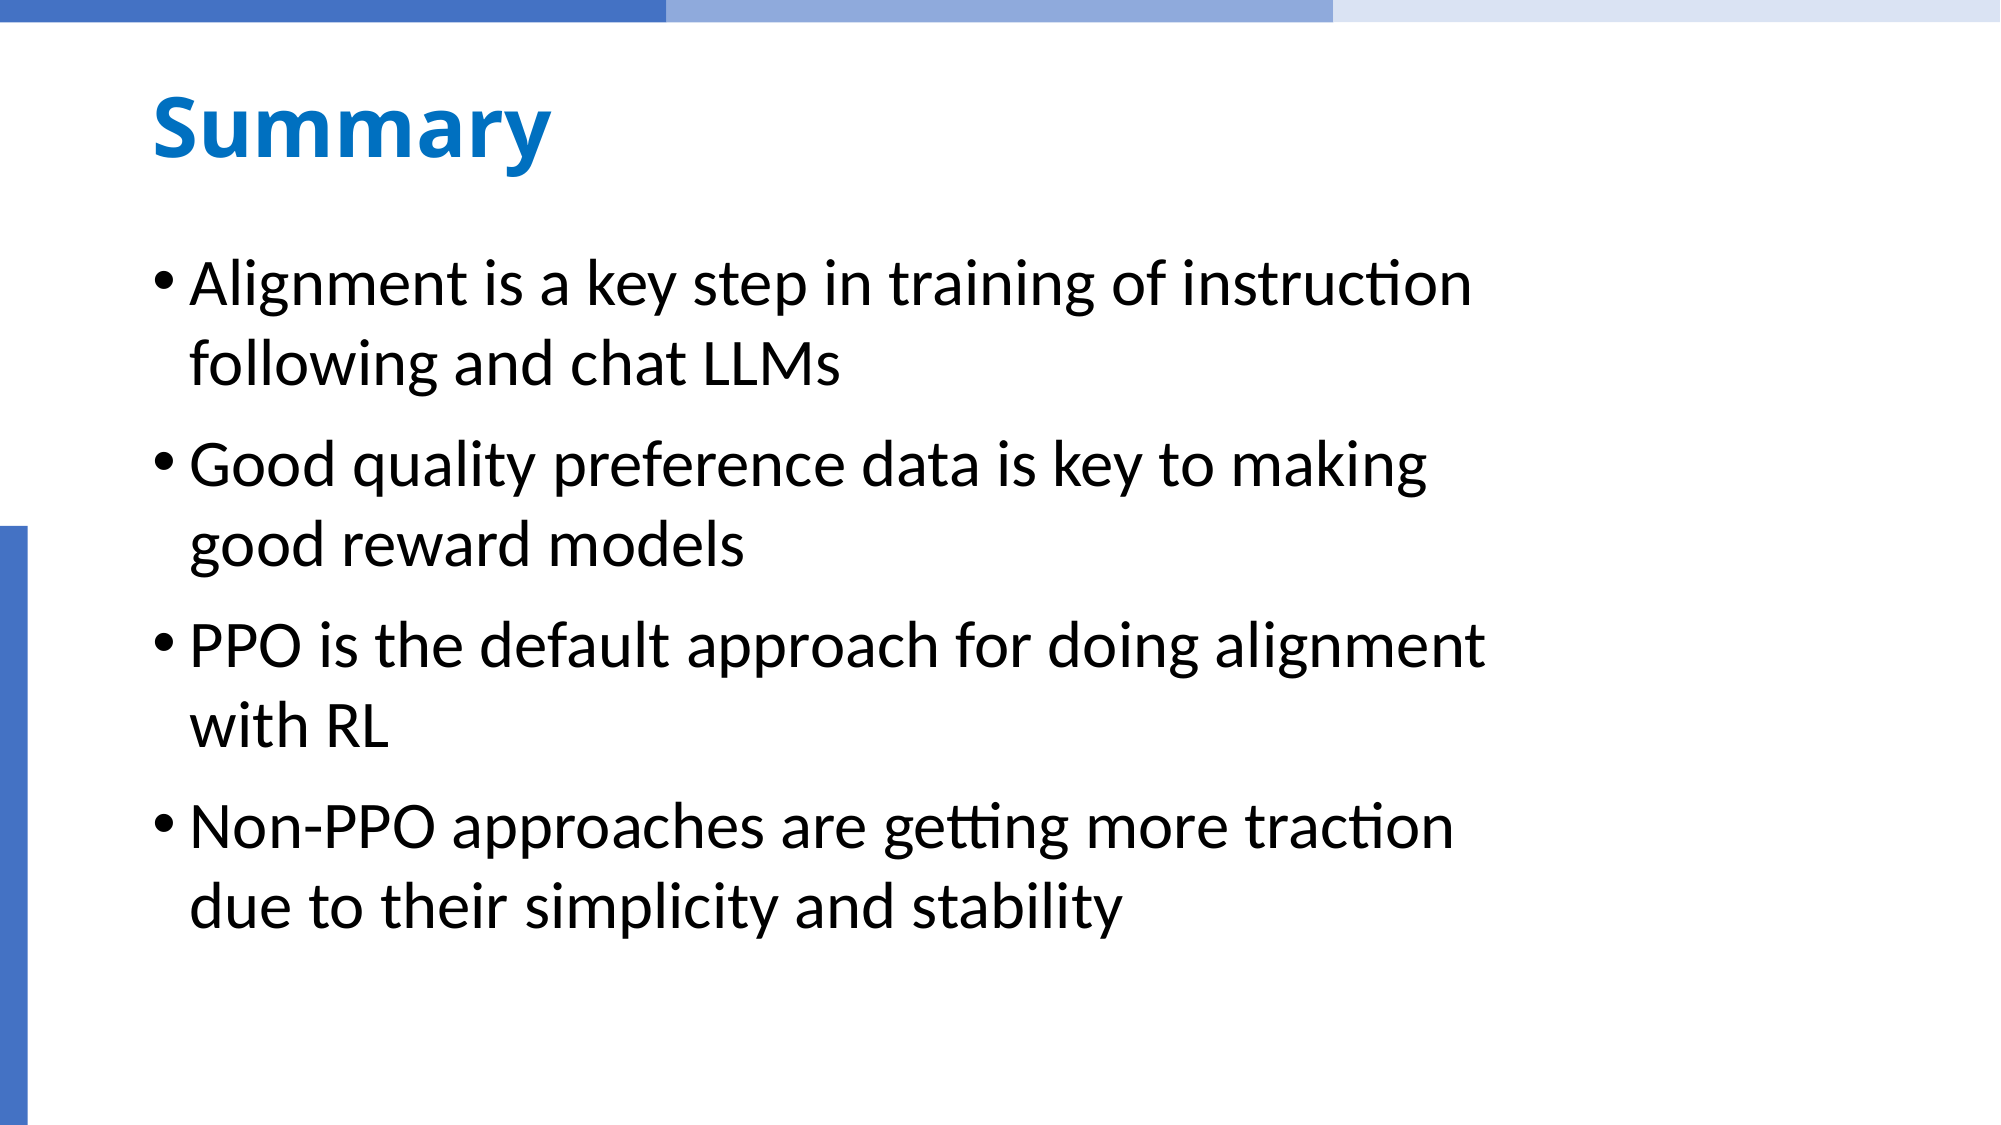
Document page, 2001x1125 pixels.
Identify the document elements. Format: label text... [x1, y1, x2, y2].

list Alignment is a key step in training of instruction following and chat LLMs Good quality preference data is key to making good reward models PPO is the default approach for doing alignment with RL Non-PPO approaches are getting more traction due to their simplicity and stability [137, 231, 1517, 1014]
title Summary [137, 59, 1863, 201]
